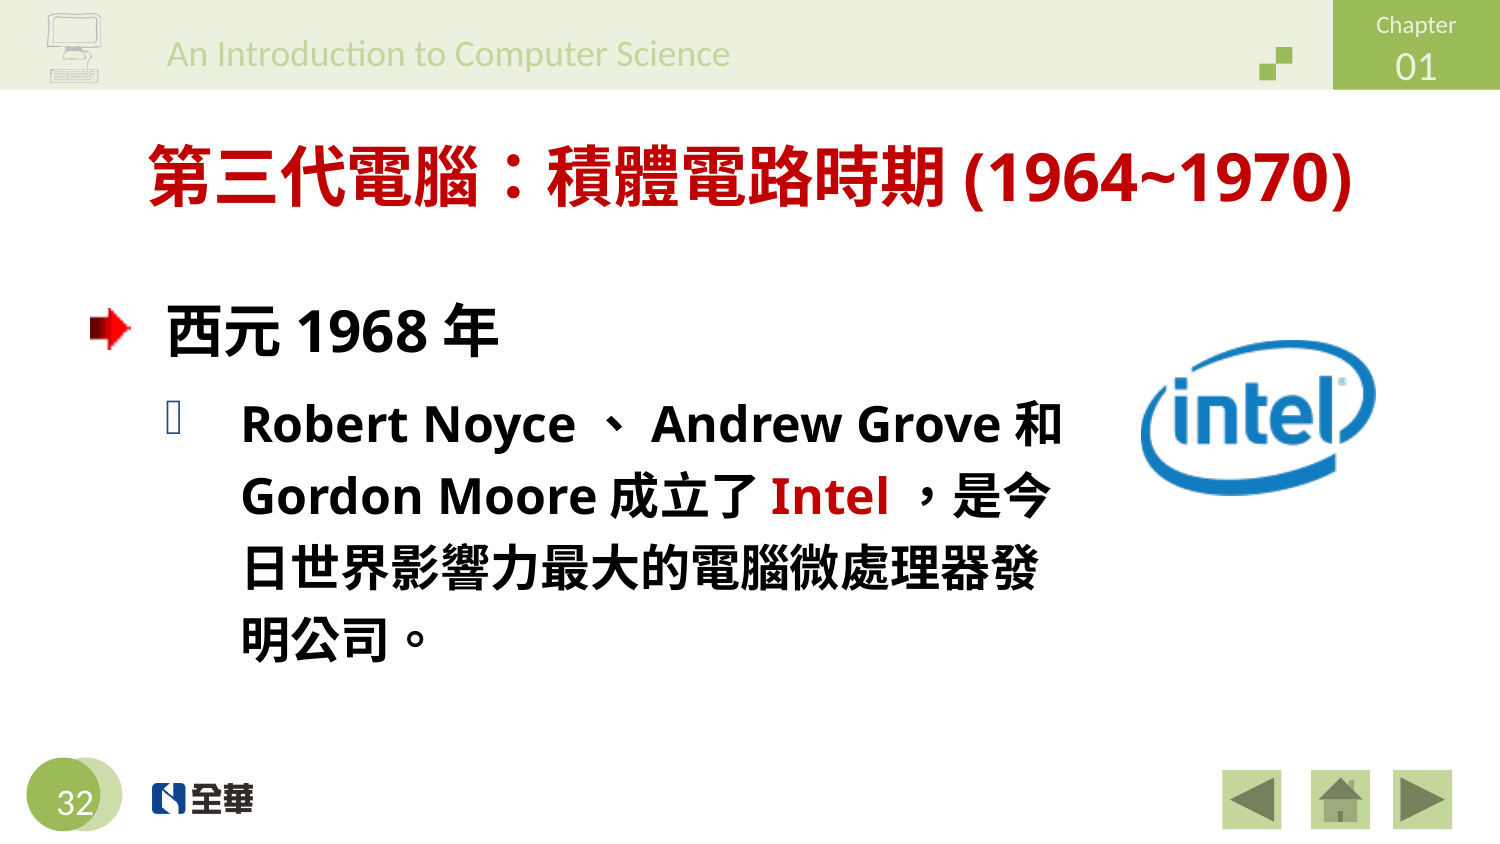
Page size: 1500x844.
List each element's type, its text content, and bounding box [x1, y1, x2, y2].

picture [90, 308, 131, 350]
title 第三代電腦：積體電路時期(1964~1970) [75, 104, 1425, 245]
picture [47, 13, 101, 83]
picture [1141, 340, 1376, 496]
picture [152, 783, 253, 814]
list 西元1968年 Robert Noyce、Andrew Grove和 Gordon Moore成立了Intel，是今 日世界影響力最大的電腦微處理器發 明公司。 [75, 272, 1425, 754]
